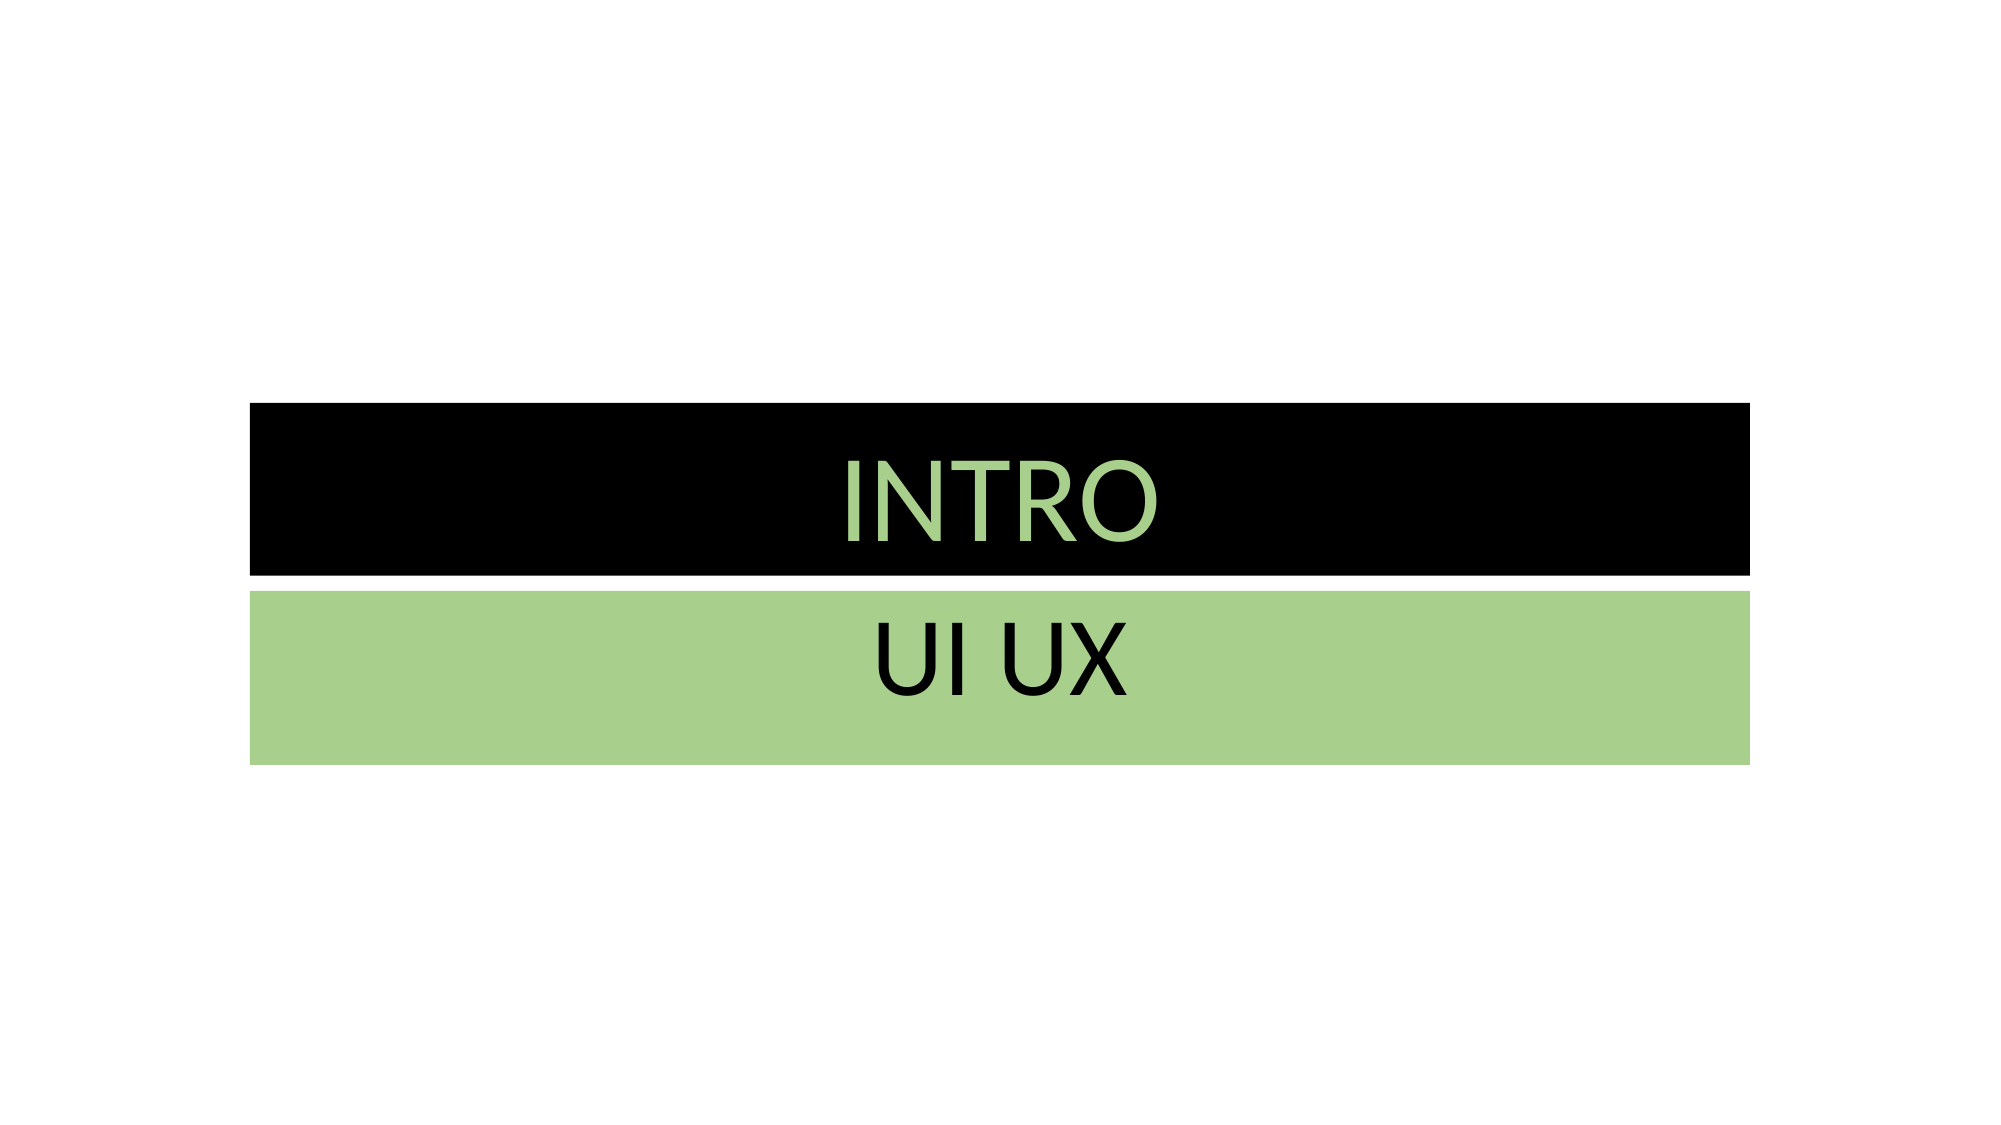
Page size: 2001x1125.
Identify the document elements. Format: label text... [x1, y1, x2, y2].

title INTRO [249, 402, 1750, 576]
subtitle UI UX [249, 590, 1750, 765]
